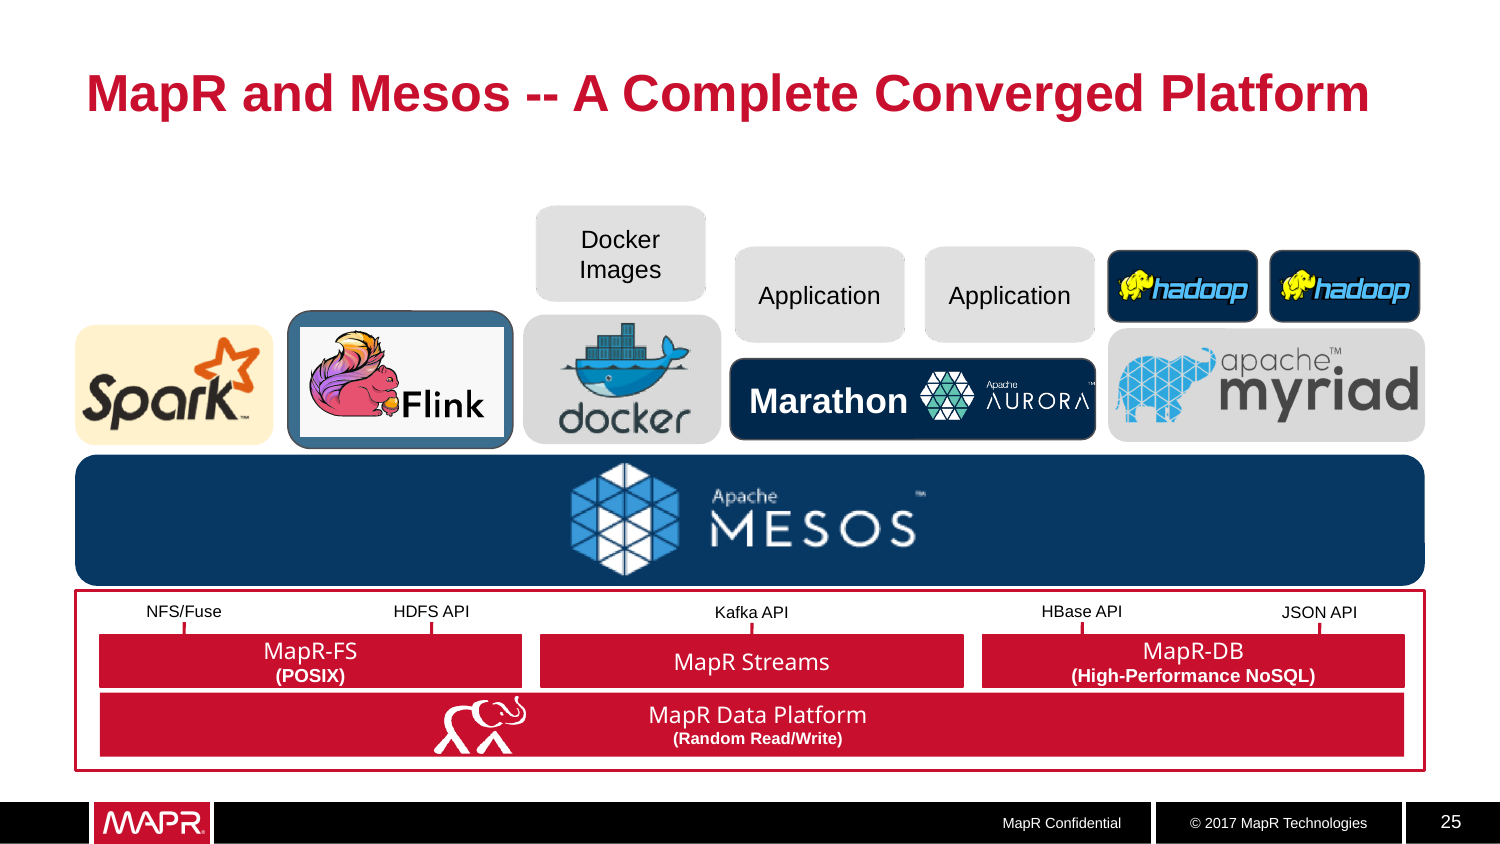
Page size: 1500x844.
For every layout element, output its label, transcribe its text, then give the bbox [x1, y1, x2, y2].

picture [94, 802, 210, 844]
picture [734, 246, 906, 344]
picture [534, 204, 707, 302]
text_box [74, 590, 1425, 771]
picture [895, 350, 1109, 448]
picture [924, 246, 1096, 344]
picture [299, 327, 504, 437]
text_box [1107, 250, 1258, 322]
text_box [74, 448, 1425, 589]
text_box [513, 314, 731, 446]
text_box Marathon [735, 358, 890, 440]
text_box [287, 310, 508, 444]
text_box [74, 324, 274, 446]
title MapR and Mesos -- A Complete Converged Platform [75, 33, 1425, 148]
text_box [1107, 328, 1426, 443]
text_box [1269, 250, 1420, 322]
